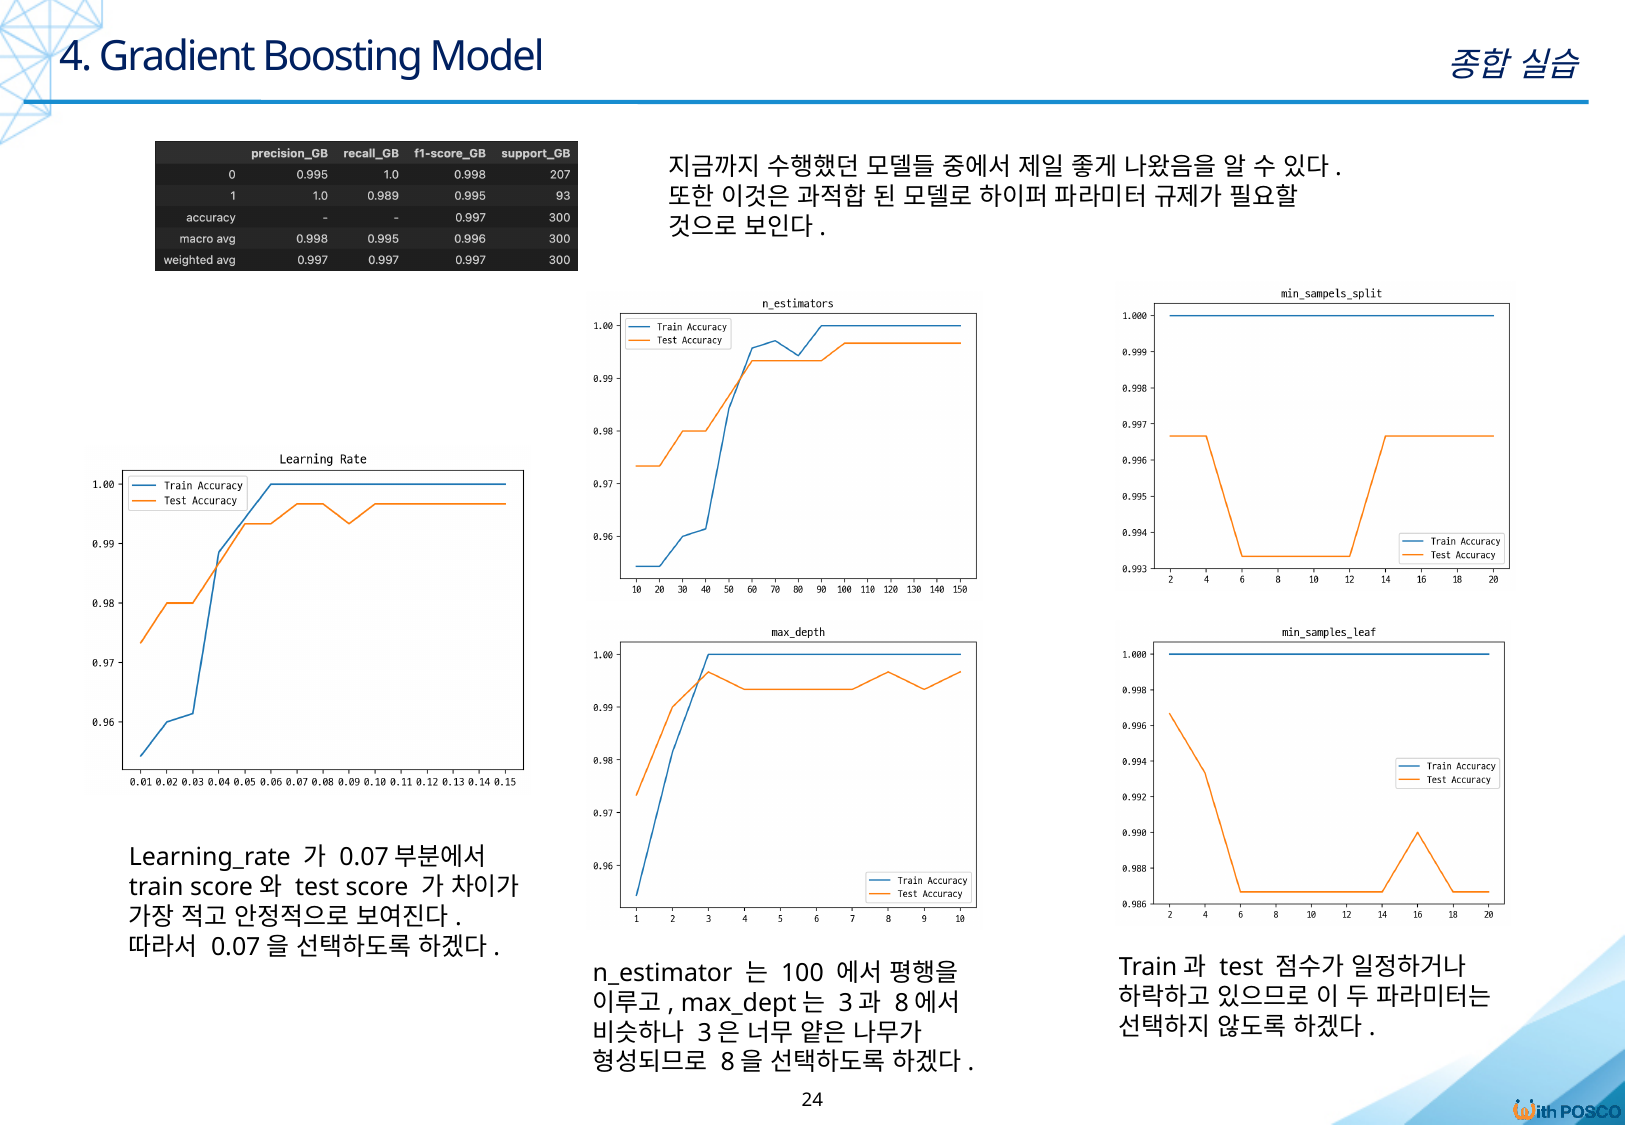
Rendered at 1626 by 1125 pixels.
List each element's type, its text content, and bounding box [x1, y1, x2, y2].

text_box Train과 test 점수가 일정하거나 하락하고 있으므로 이 두 파라미터는 선택하지 않도록 하겠다. [1104, 943, 1527, 1048]
text_box 종합 실습 [1321, 35, 1594, 81]
text_box 지금까지 수행했던 모델들 중에서 제일 좋게 나왔음을 알 수 있다. 또한 이것은 과적합 된 모델로 하이퍼 파라미터 규제가 필요할 것으로 보인다. [653, 143, 1384, 248]
text_box n_estimator 는 100 에서 평행을 이루고, max_dept는 3과 8에서 비슷하나 3은 너무 얕은 나무가 형성되므로 8을 선택하도록 하겠다. [577, 948, 1001, 1084]
text_box 4. Gradient Boosting Model [44, 21, 1321, 87]
picture [0, 0, 1625, 1125]
text_box Learning_rate 가 0.07부분에서 train score와 test score 가 차이가 가장 적고 안정적으로 보여진다. 따라서 0.07을 선택하도록 하겠다. [114, 833, 537, 968]
